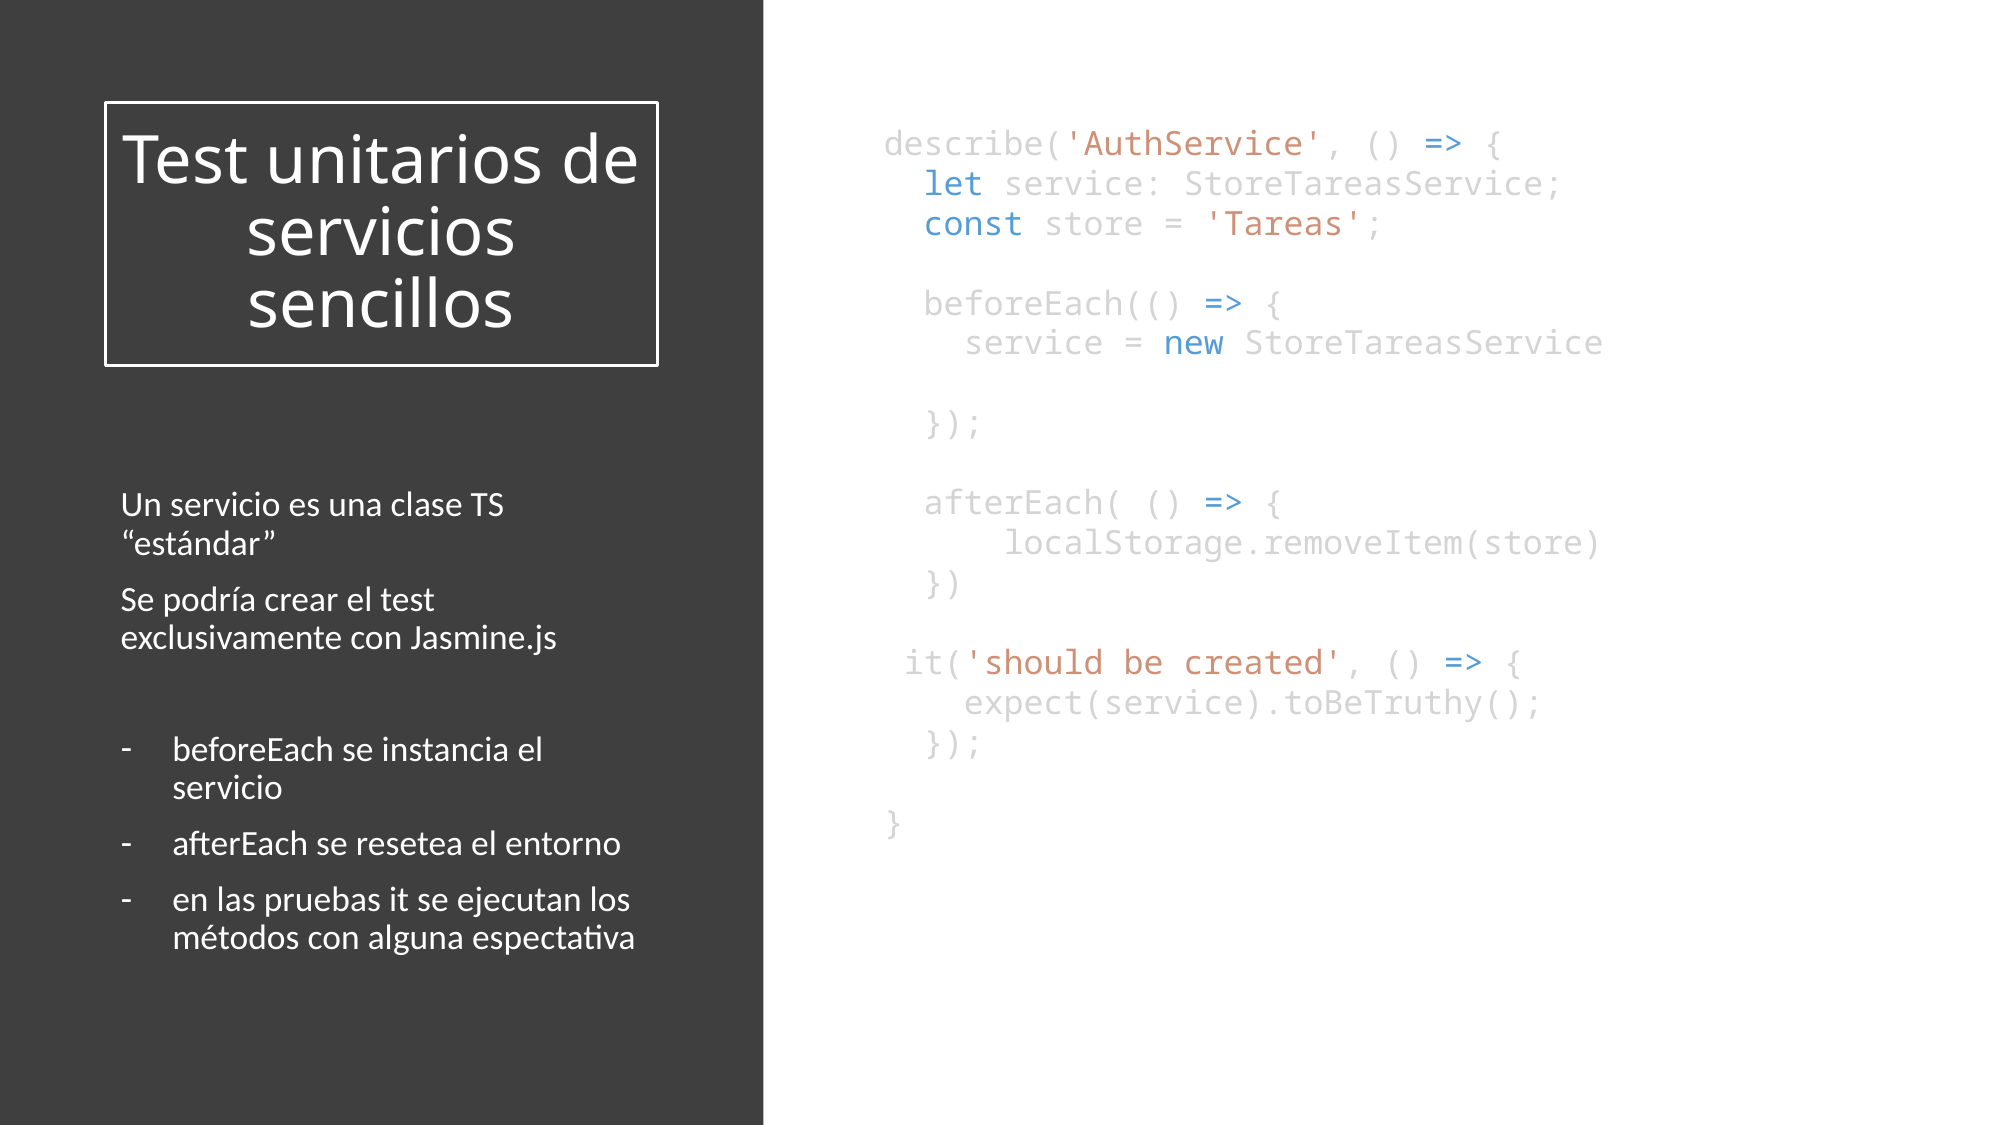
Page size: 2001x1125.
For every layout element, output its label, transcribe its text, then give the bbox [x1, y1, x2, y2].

list Un servicio es una clase TS “estándar” Se podría crear el test exclusivamente con Jasmine.js beforeEach se instancia el servicio afterEach se resetea el entorno en las pruebas it se ejecutan los métodos con alguna espectativa [105, 478, 658, 1009]
text_box [130, 503, 683, 961]
title Test unitarios de servicios sencillos [105, 102, 658, 366]
text_box [0, 0, 764, 1125]
text_box describe('AuthService', () => { let service: StoreTareasService; const store = 'Tareas'; beforeEach(() => { service = new StoreTareasService }); afterEach( () => { localStorage.removeItem(store) }) it('should be created', () => { expect(service).toBeTruthy(); }); } [869, 114, 1902, 849]
